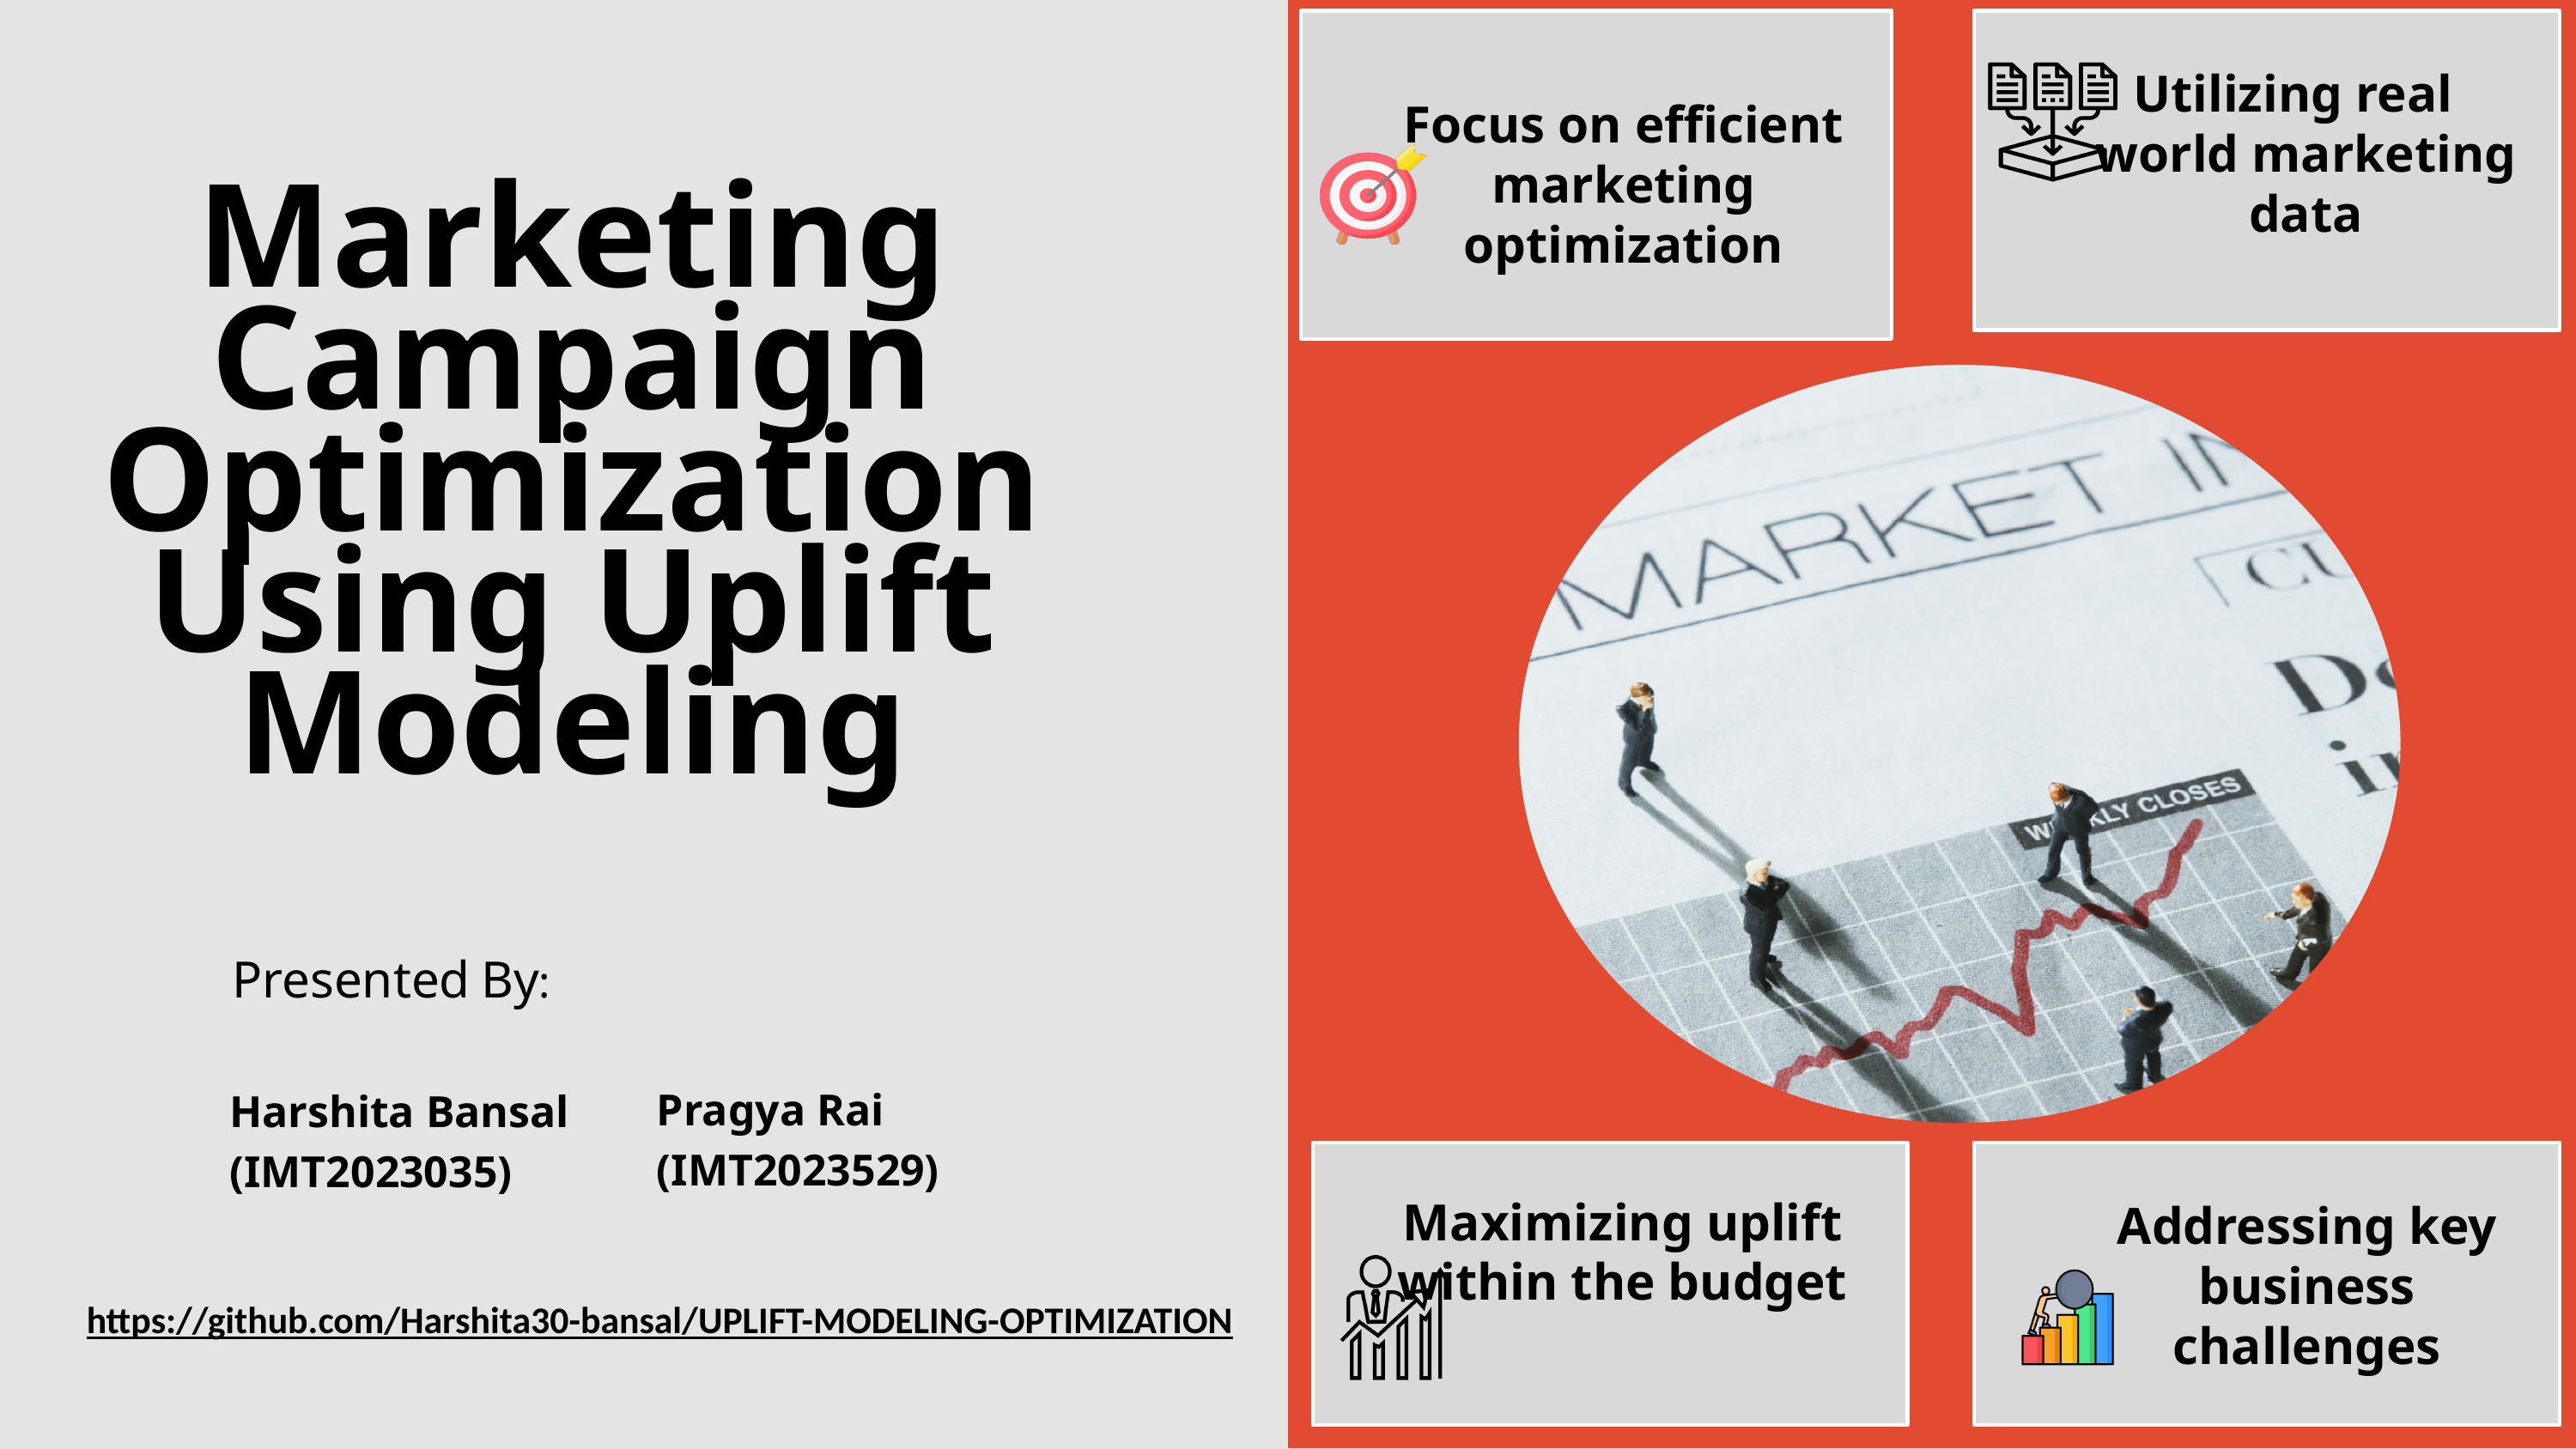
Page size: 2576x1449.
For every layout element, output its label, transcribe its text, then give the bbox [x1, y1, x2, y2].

picture [2020, 1268, 2115, 1367]
text_box https://github.com/Harshita30-bansal/UPLIFT-MODELING-OPTIMIZATION [74, 1289, 1247, 1348]
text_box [1518, 364, 2401, 1124]
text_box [1287, 0, 2576, 1449]
picture [1314, 1235, 1473, 1399]
picture [1984, 58, 2122, 185]
picture [1316, 143, 1430, 246]
text_box Presented By: [232, 948, 605, 1069]
text_box Marketing Campaign Optimization Using Uplift Modeling [0, 194, 1173, 803]
text_box Harshita Bansal (IMT2023035) [229, 1076, 602, 1257]
text_box Pragya Rai (IMT2023529) [644, 1067, 1138, 1201]
